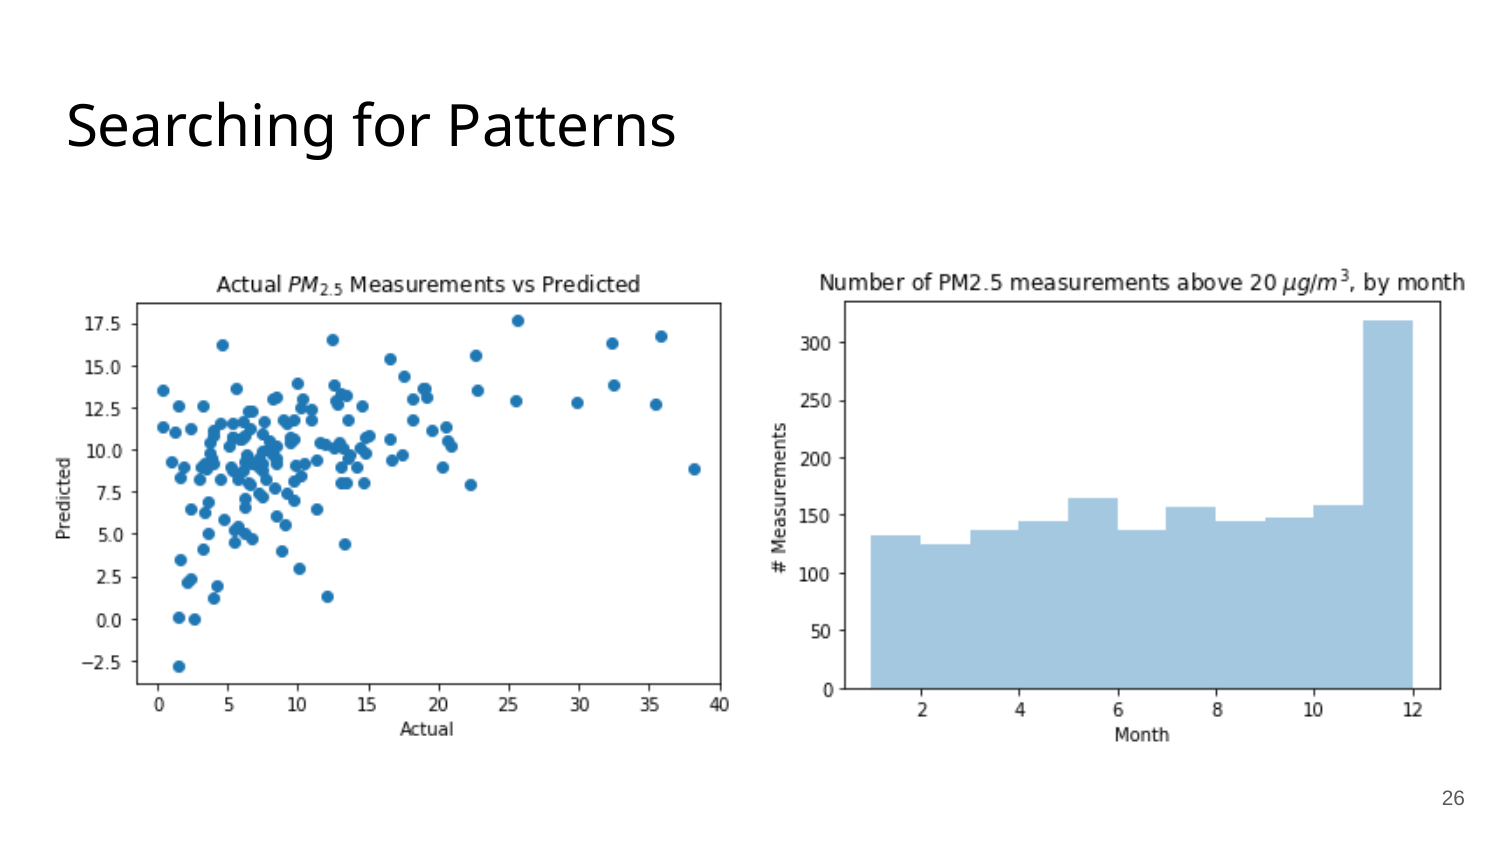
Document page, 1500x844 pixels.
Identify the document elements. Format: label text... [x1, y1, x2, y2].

picture [761, 255, 1479, 756]
slide_number ‹#› [1389, 764, 1480, 830]
picture [44, 260, 743, 750]
title Searching for Patterns [51, 72, 1449, 167]
